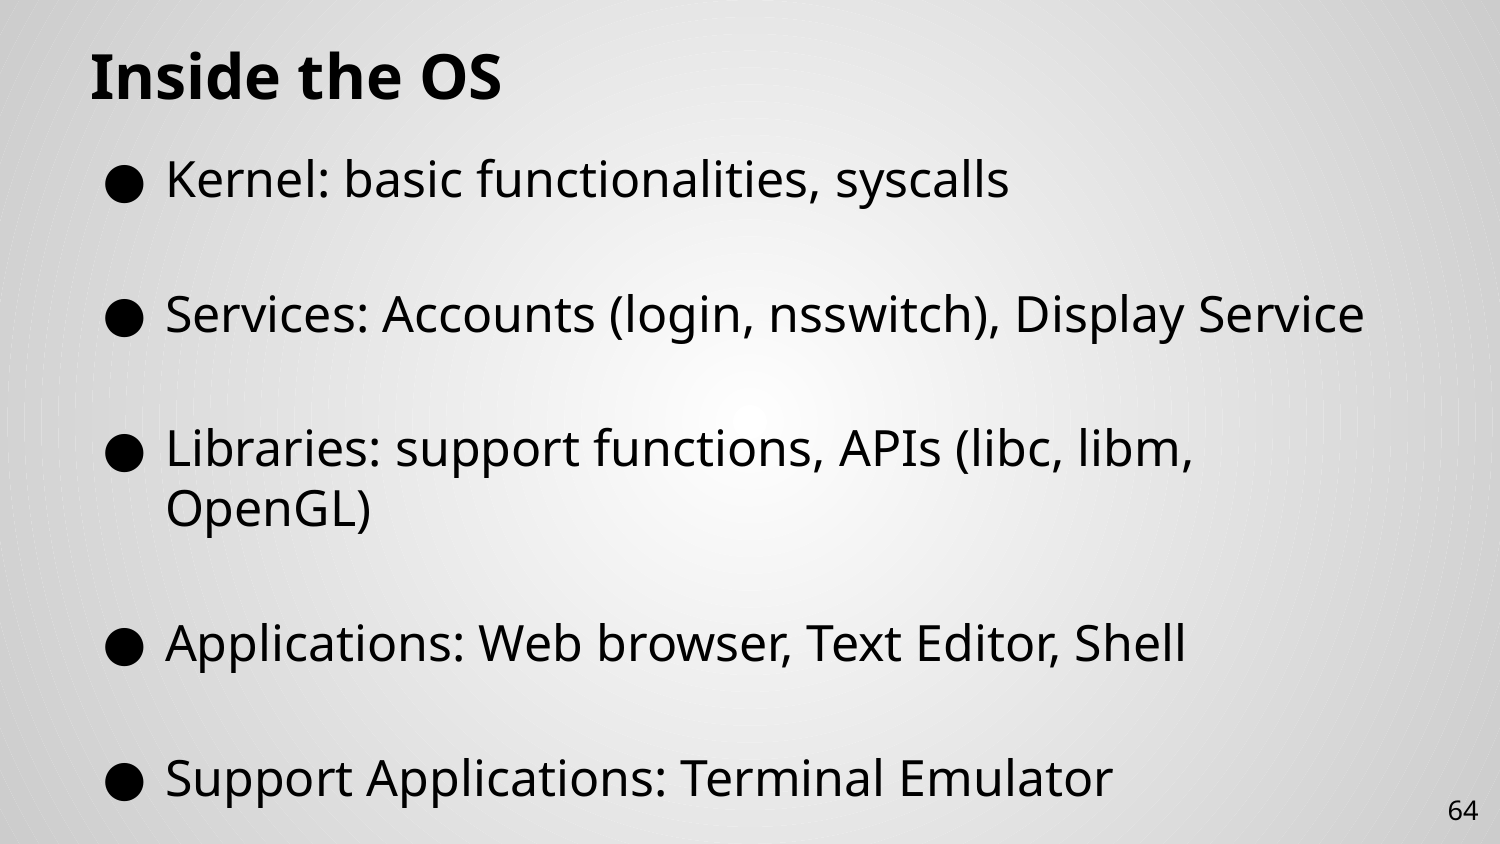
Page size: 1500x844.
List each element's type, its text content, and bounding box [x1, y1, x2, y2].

list Kernel: basic functionalities, syscalls Services: Accounts (login, nsswitch), Display Service Libraries: support functions, APIs (libc, libm, OpenGL) Applications: Web browser, Text Editor, Shell Support Applications: Terminal Emulator [75, 145, 1425, 808]
title Inside the OS [75, 33, 1425, 128]
slide_number 64 [1403, 779, 1494, 844]
